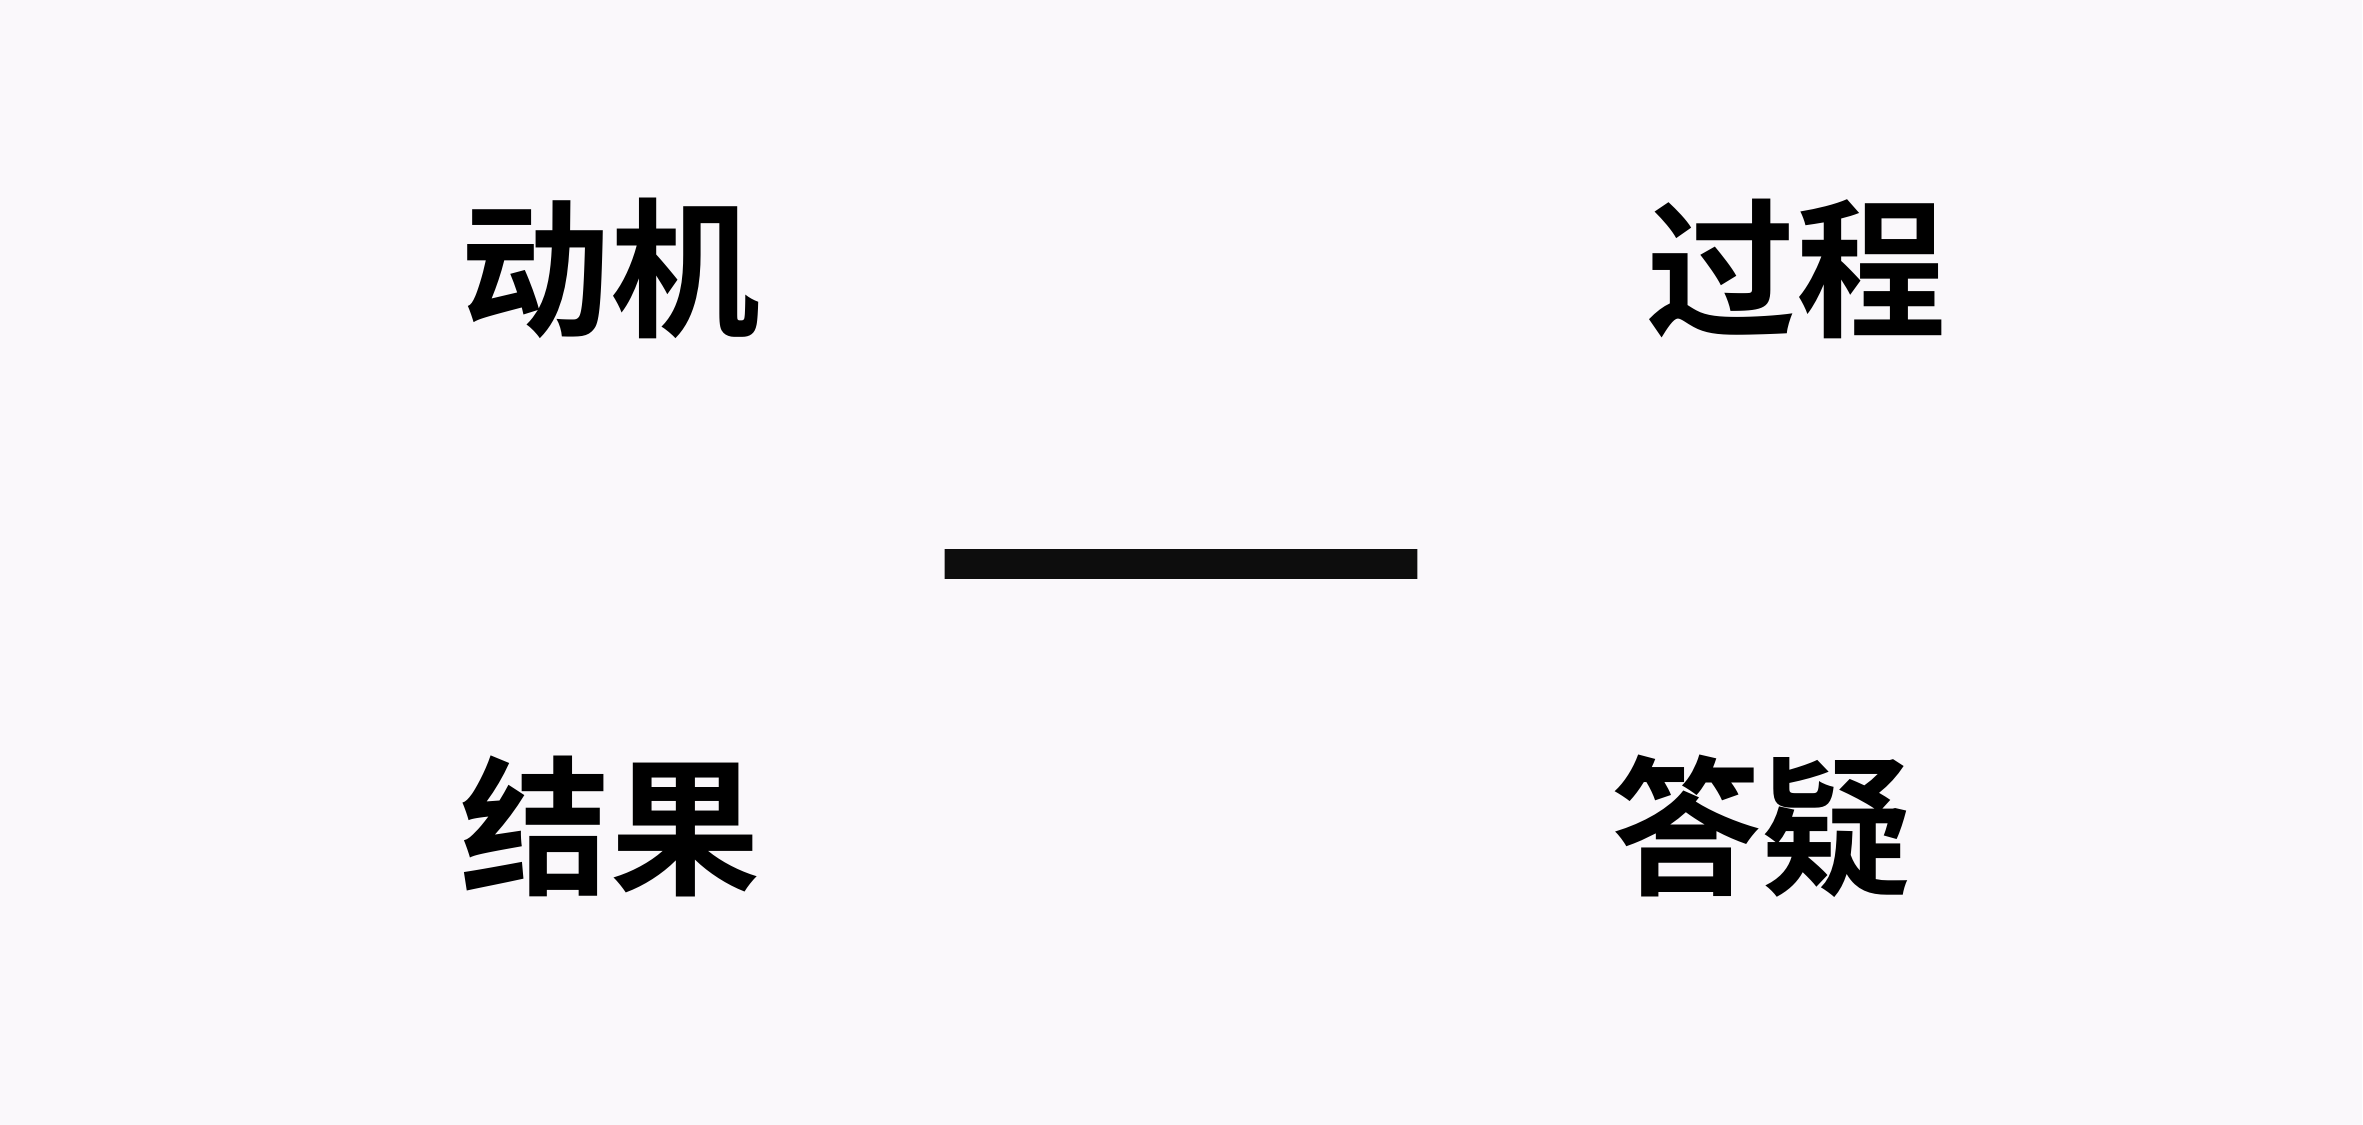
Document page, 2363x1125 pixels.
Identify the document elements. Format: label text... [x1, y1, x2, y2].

text_box 答疑 [1596, 725, 1926, 921]
text_box 动机 [445, 168, 776, 363]
text_box 结果 [445, 725, 776, 921]
text_box [944, 548, 1418, 580]
text_box 过程 [1561, 168, 1961, 363]
